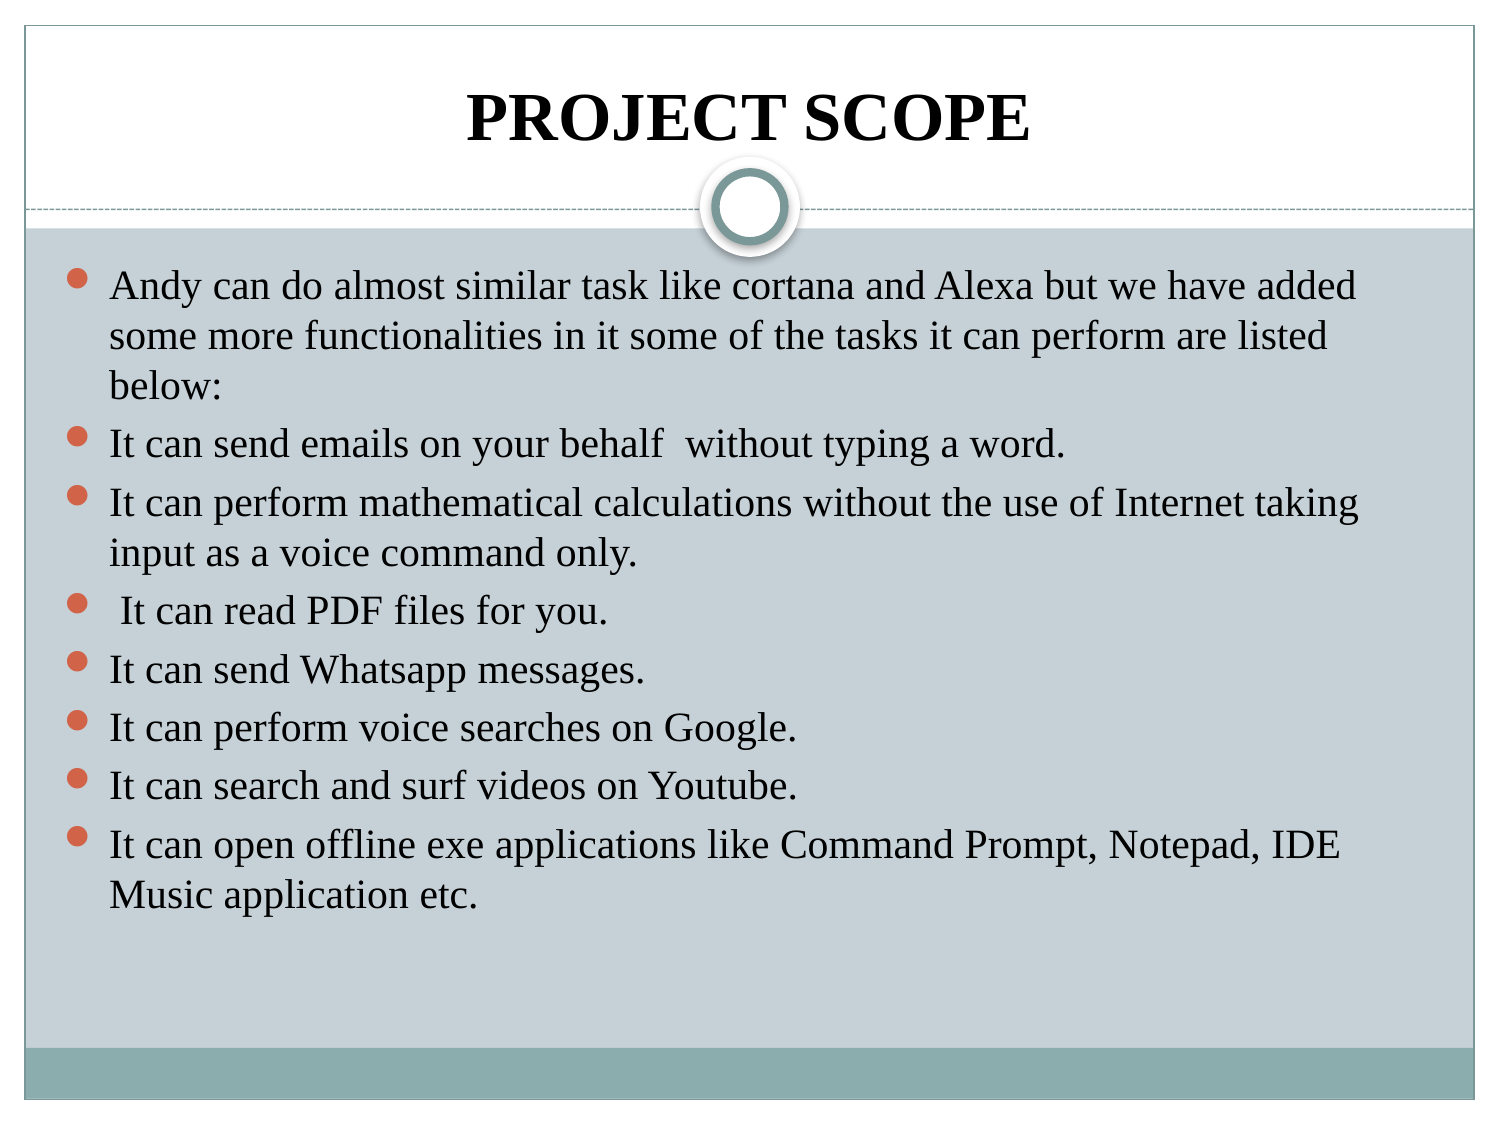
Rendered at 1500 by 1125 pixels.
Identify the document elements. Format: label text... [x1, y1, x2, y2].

title PROJECT SCOPE [49, 37, 1450, 162]
list Andy can do almost similar task like cortana and Alexa but we have added some more functionalities in it some of the tasks it can perform are listed below: It can send emails on your behalf without typing a word. It can perform mathematical calculations without the use of Internet taking input as a voice command only. It can read PDF files for you. It can send Whatsapp messages. It can perform voice searches on Google. It can search and surf videos on Youtube. It can open offline exe applications like Command Prompt, Notepad, IDE Music application etc. [49, 250, 1445, 1001]
